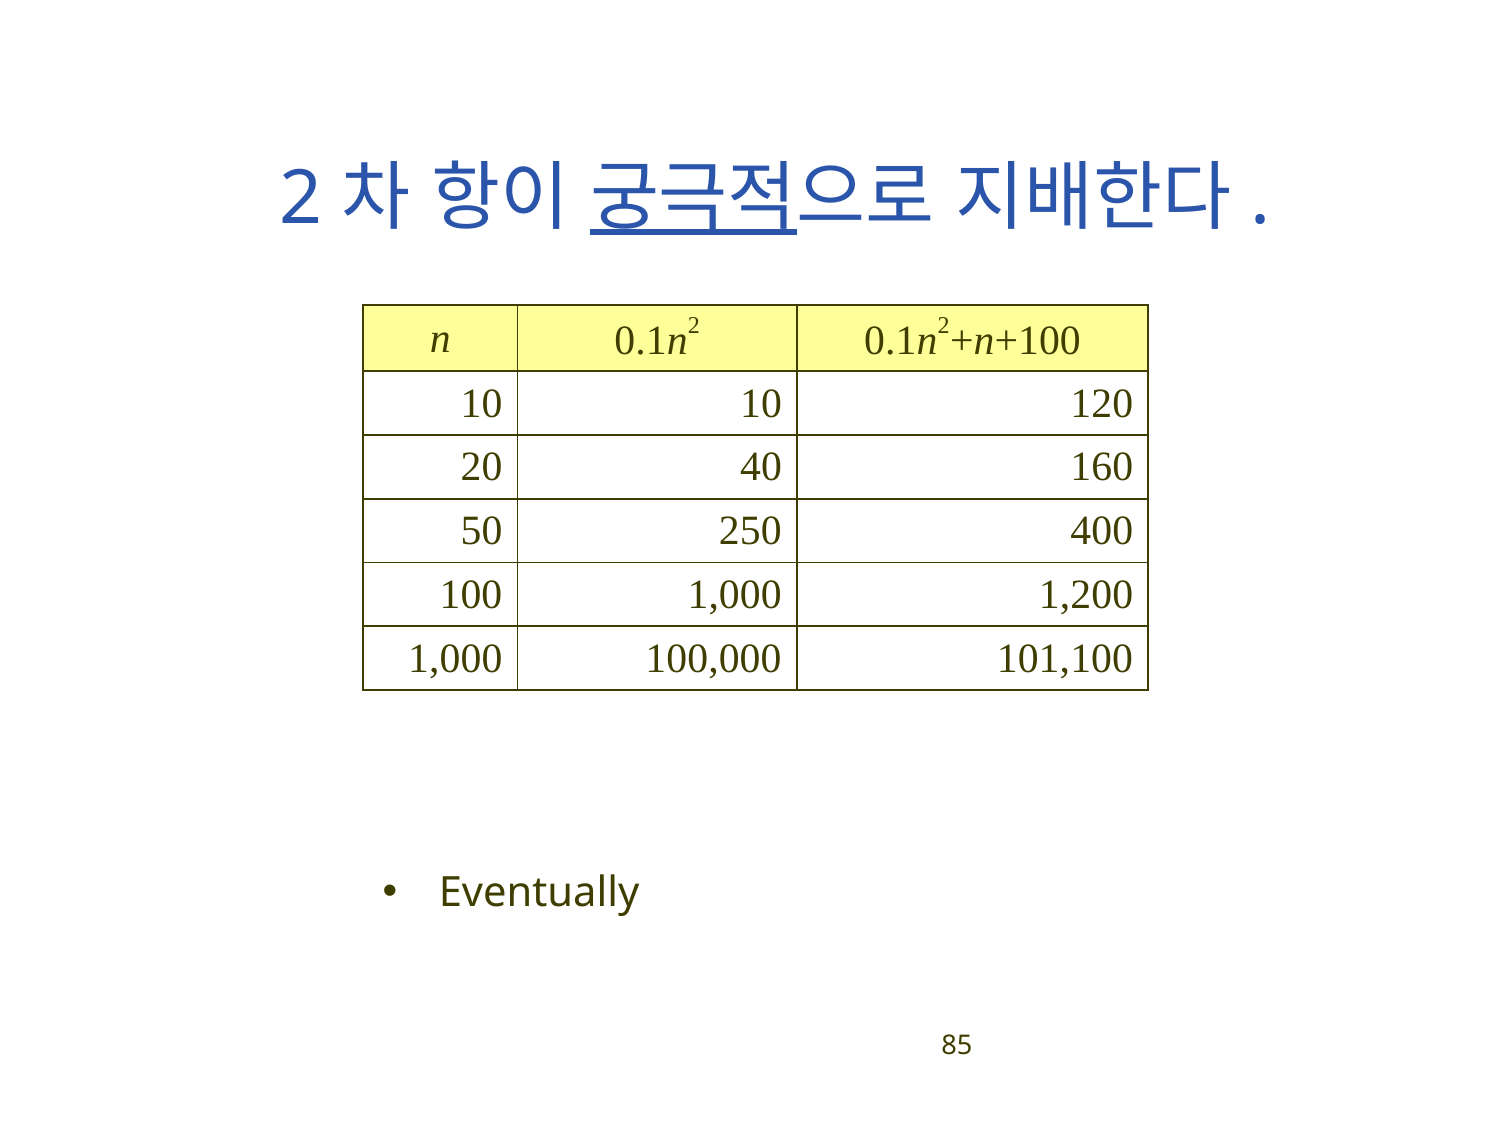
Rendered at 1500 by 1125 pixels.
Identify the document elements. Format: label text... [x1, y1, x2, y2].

table_cell 1,200 [798, 563, 1147, 625]
title 2차 항이 궁극적으로 지배한다. [137, 99, 1413, 288]
table_header n [364, 306, 517, 370]
table_cell 101,100 [798, 627, 1147, 689]
table_cell 40 [518, 436, 796, 498]
table_cell 160 [798, 436, 1147, 498]
table_cell 100,000 [518, 627, 796, 689]
table_header 0.1n2+n+100 [798, 306, 1147, 370]
table_cell 100 [364, 563, 517, 625]
text_box Eventually [367, 857, 655, 923]
table_cell 1,000 [364, 627, 517, 689]
table_cell 10 [364, 372, 517, 434]
table_cell 250 [518, 500, 796, 562]
table_cell 120 [798, 372, 1147, 434]
table_cell 10 [518, 372, 796, 434]
table_cell 20 [364, 436, 517, 498]
table_cell 1,000 [518, 563, 796, 625]
table_cell 400 [798, 500, 1147, 562]
slide_number 85 [512, 1019, 988, 1095]
table_header 0.1n2 [518, 306, 796, 370]
table_cell 50 [364, 500, 517, 562]
